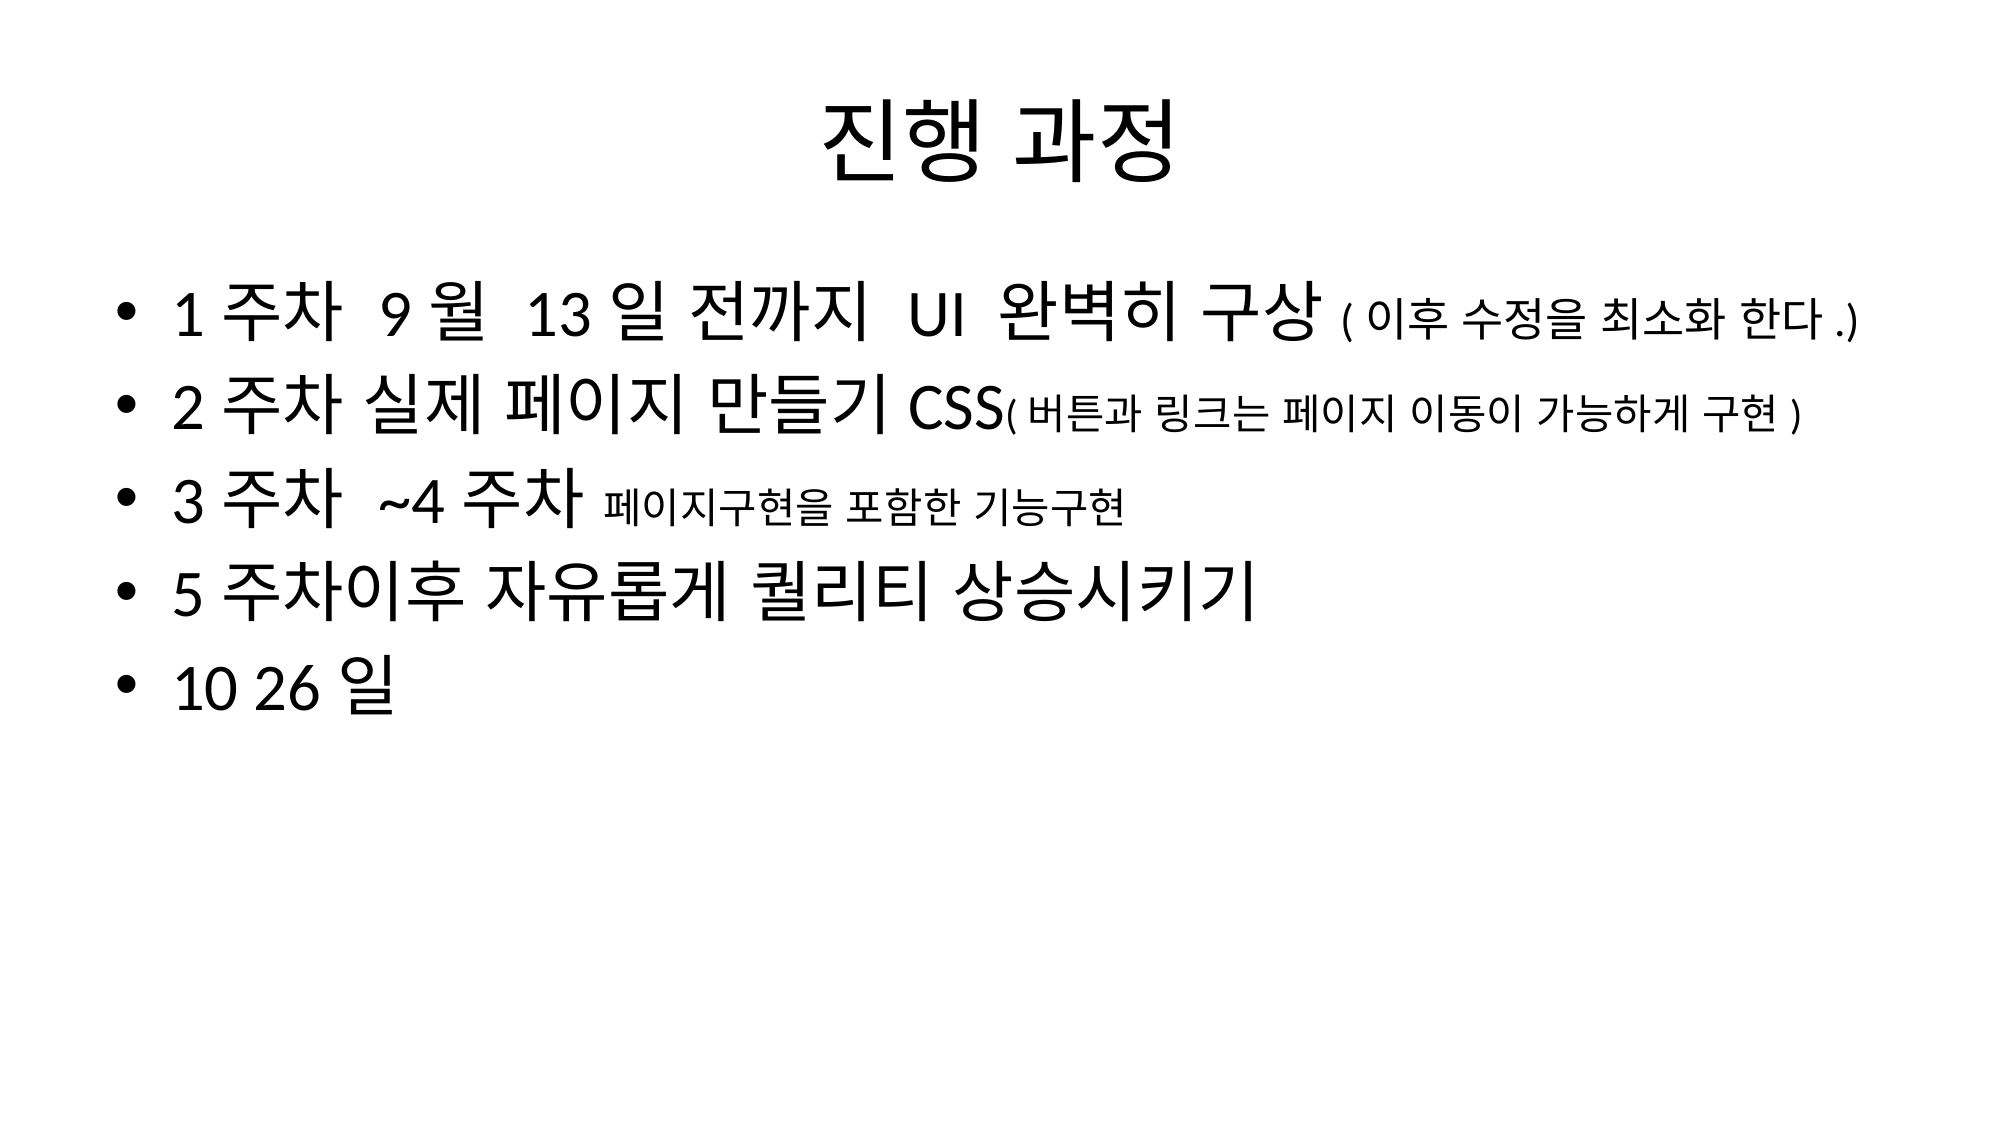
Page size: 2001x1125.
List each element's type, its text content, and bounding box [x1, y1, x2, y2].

title 진행 과정 [99, 45, 1900, 233]
list 1주차 9월 13일 전까지 UI 완벽히 구상(이후 수정을 최소화 한다.) 2주차 실제 페이지 만들기CSS(버튼과 링크는 페이지 이동이 가능하게 구현) 3주차 ~4주차 페이지구현을 포함한 기능구현 5주차이후 자유롭게 퀄리티 상승시키기 10 26일 [99, 262, 1900, 1005]
